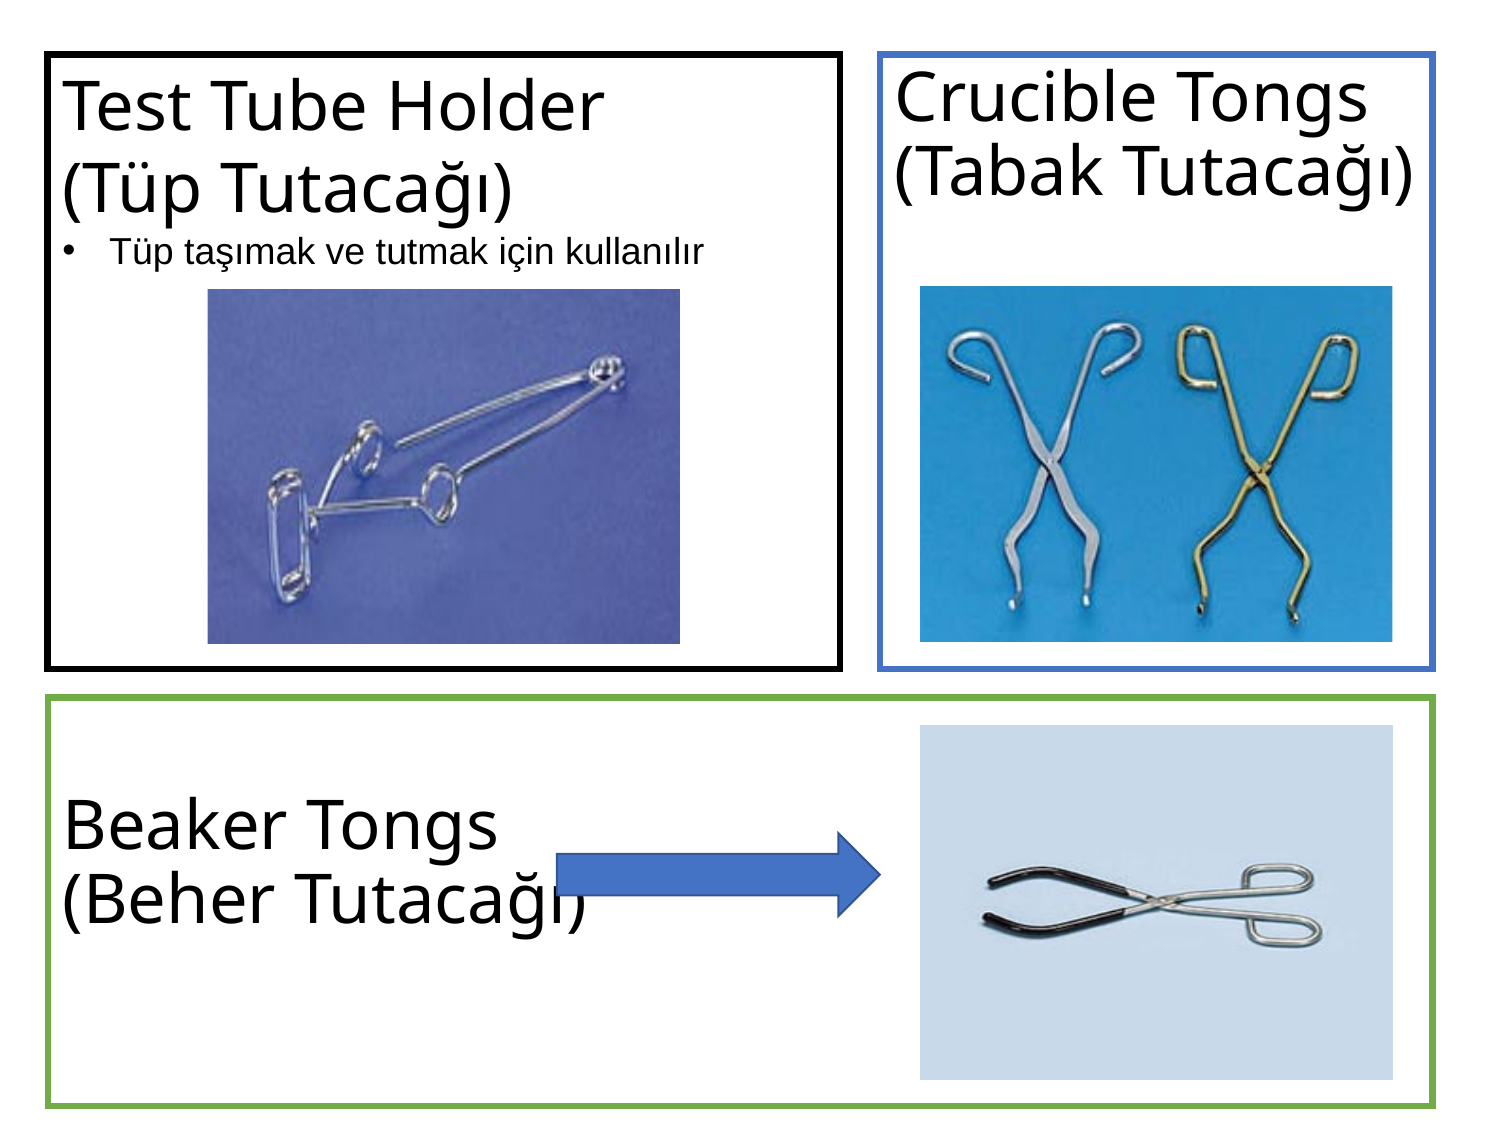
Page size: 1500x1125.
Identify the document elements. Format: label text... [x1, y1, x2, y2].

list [207, 288, 680, 644]
text_box Test Tube Holder (Tüp Tutacağı) Tüp taşımak ve tutmak için kullanılır [47, 53, 841, 670]
picture [920, 725, 1393, 1080]
picture [920, 286, 1393, 642]
text_box [555, 830, 882, 919]
text_box Beaker Tongs (Beher Tutacağı) [47, 697, 1434, 1107]
text_box Crucible Tongs (Tabak Tutacağı) [879, 53, 1433, 670]
